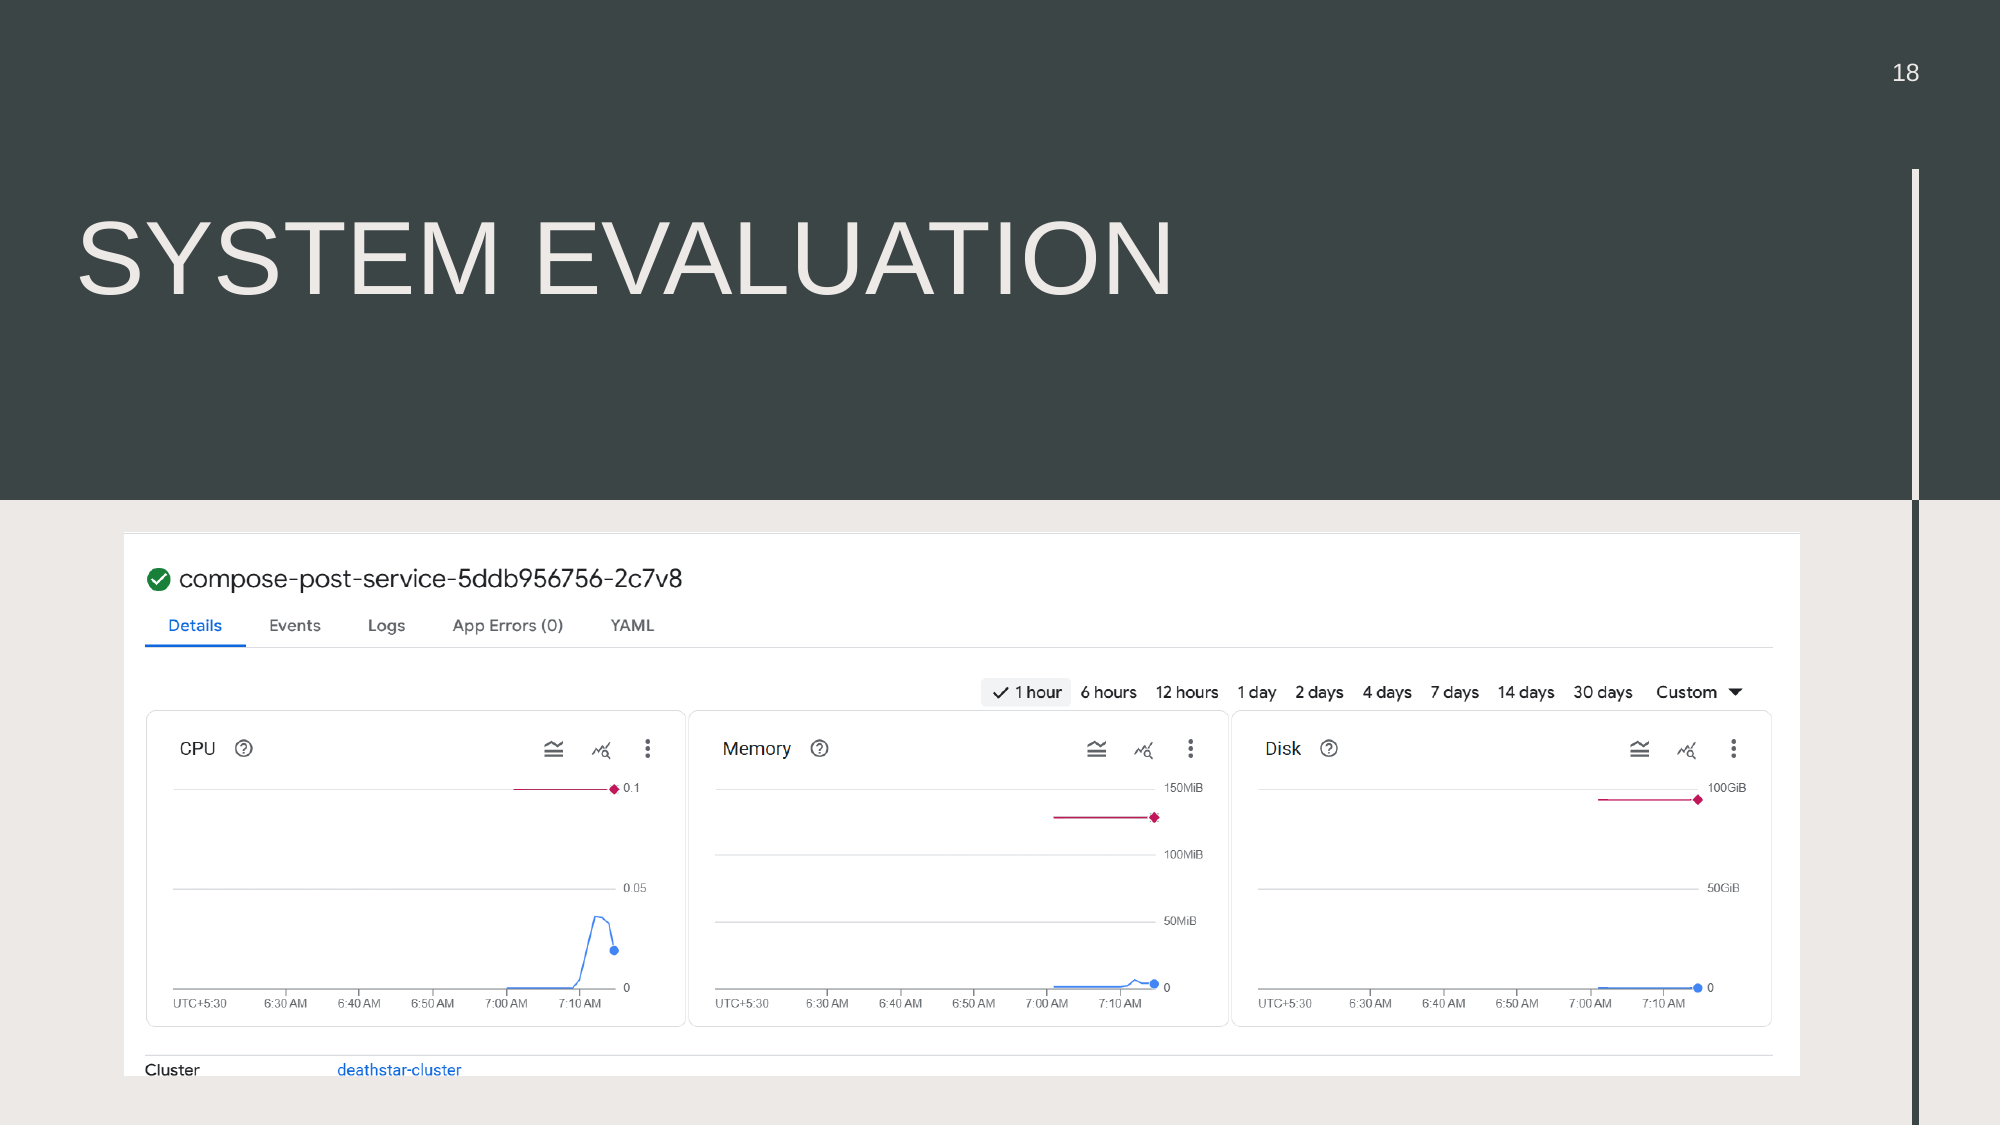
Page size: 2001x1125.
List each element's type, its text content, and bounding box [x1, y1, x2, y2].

picture [124, 532, 1800, 1076]
title SYSTEM EVALUATION [60, 207, 1785, 302]
slide_number 18 [1660, 49, 1935, 95]
